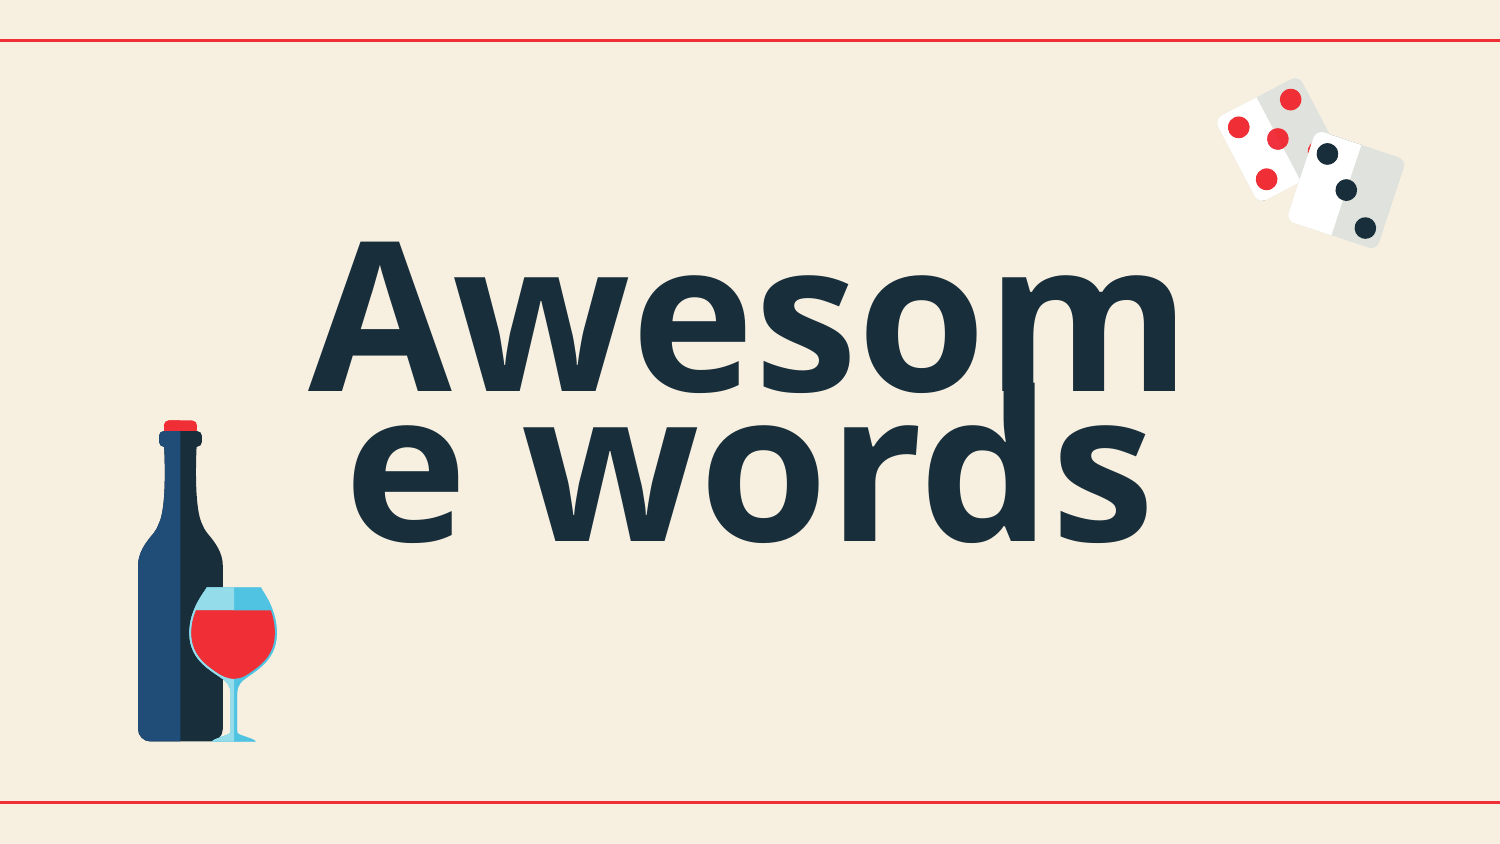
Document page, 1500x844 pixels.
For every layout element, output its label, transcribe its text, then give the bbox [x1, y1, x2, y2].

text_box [1215, 77, 1406, 249]
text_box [137, 420, 278, 742]
title Awesome words [276, 282, 1223, 562]
